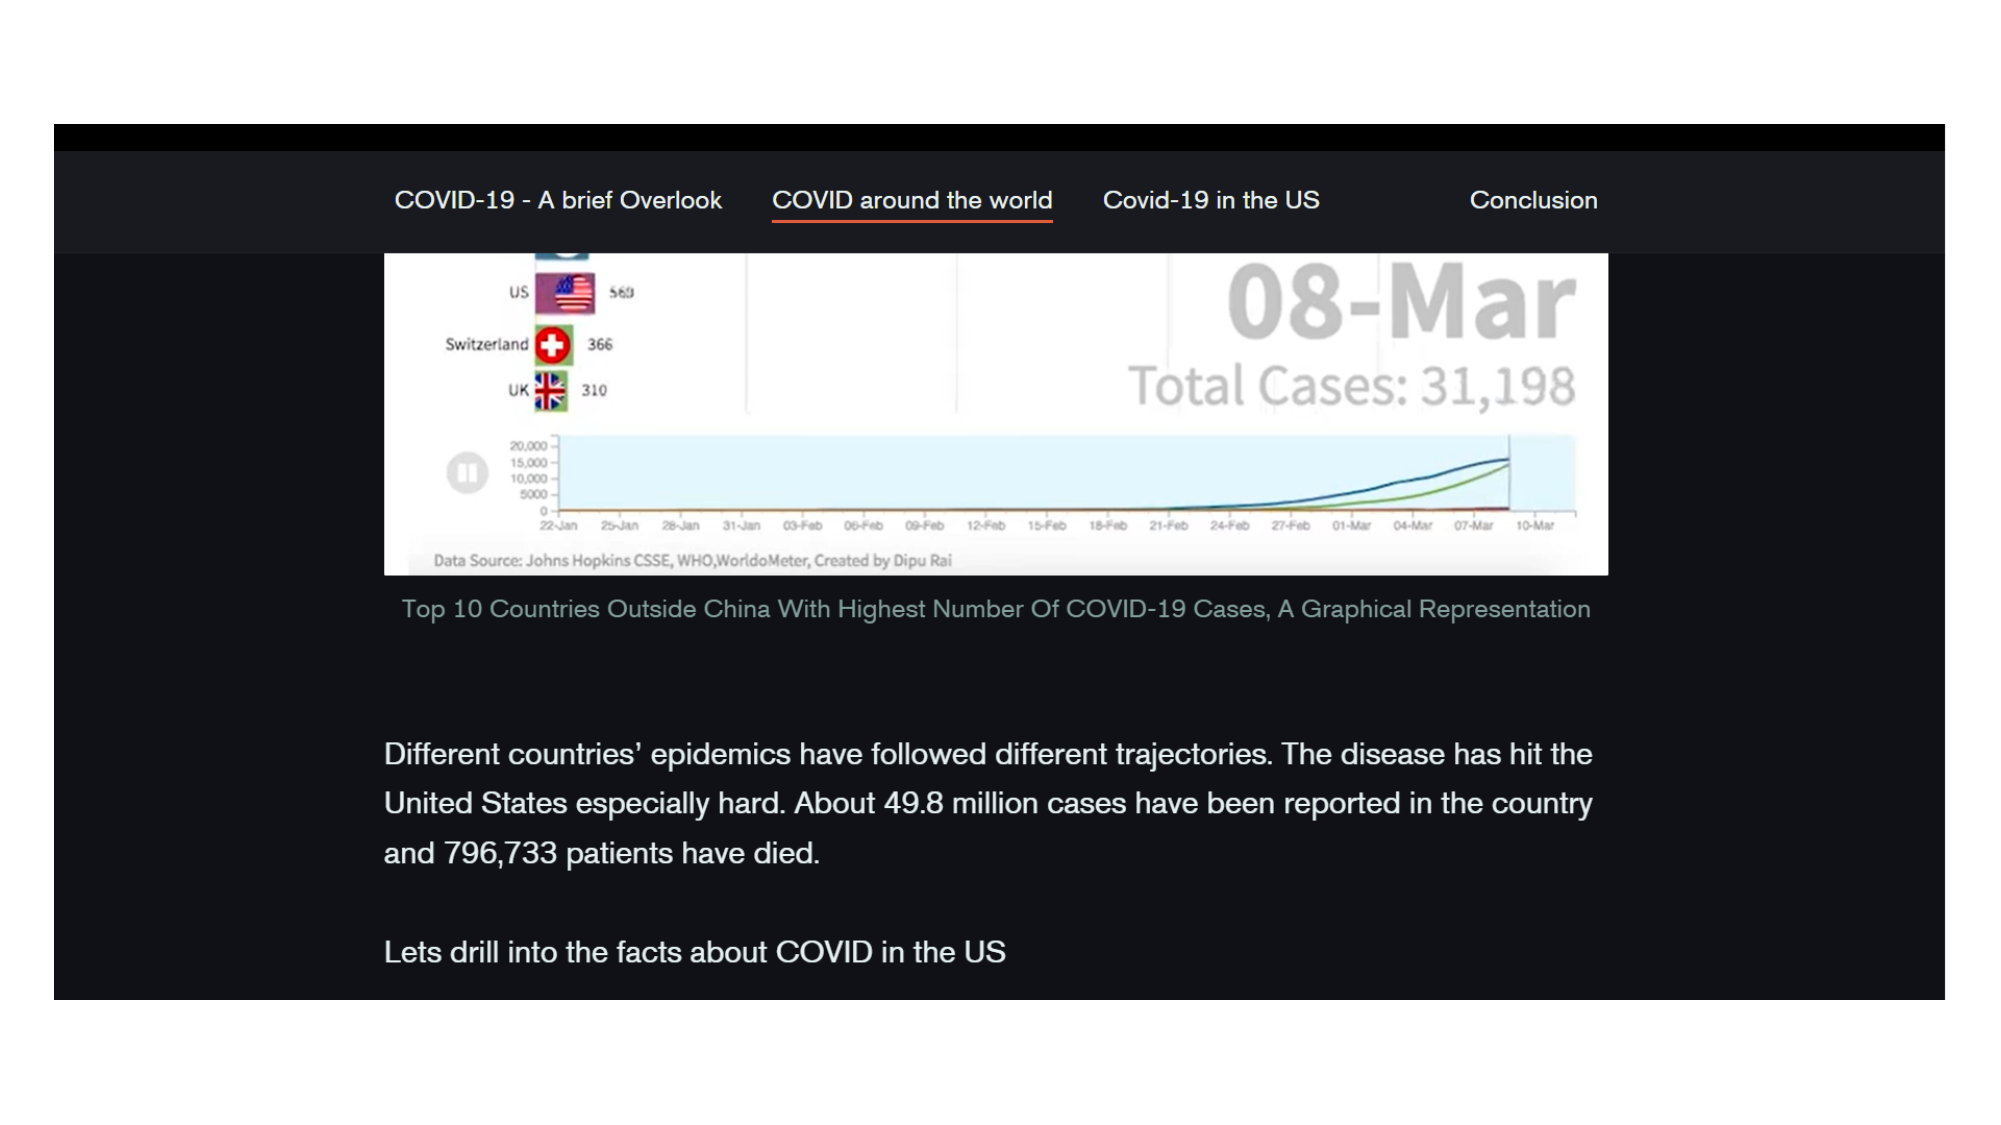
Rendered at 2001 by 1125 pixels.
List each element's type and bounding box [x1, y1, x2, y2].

picture [54, 124, 1946, 1000]
